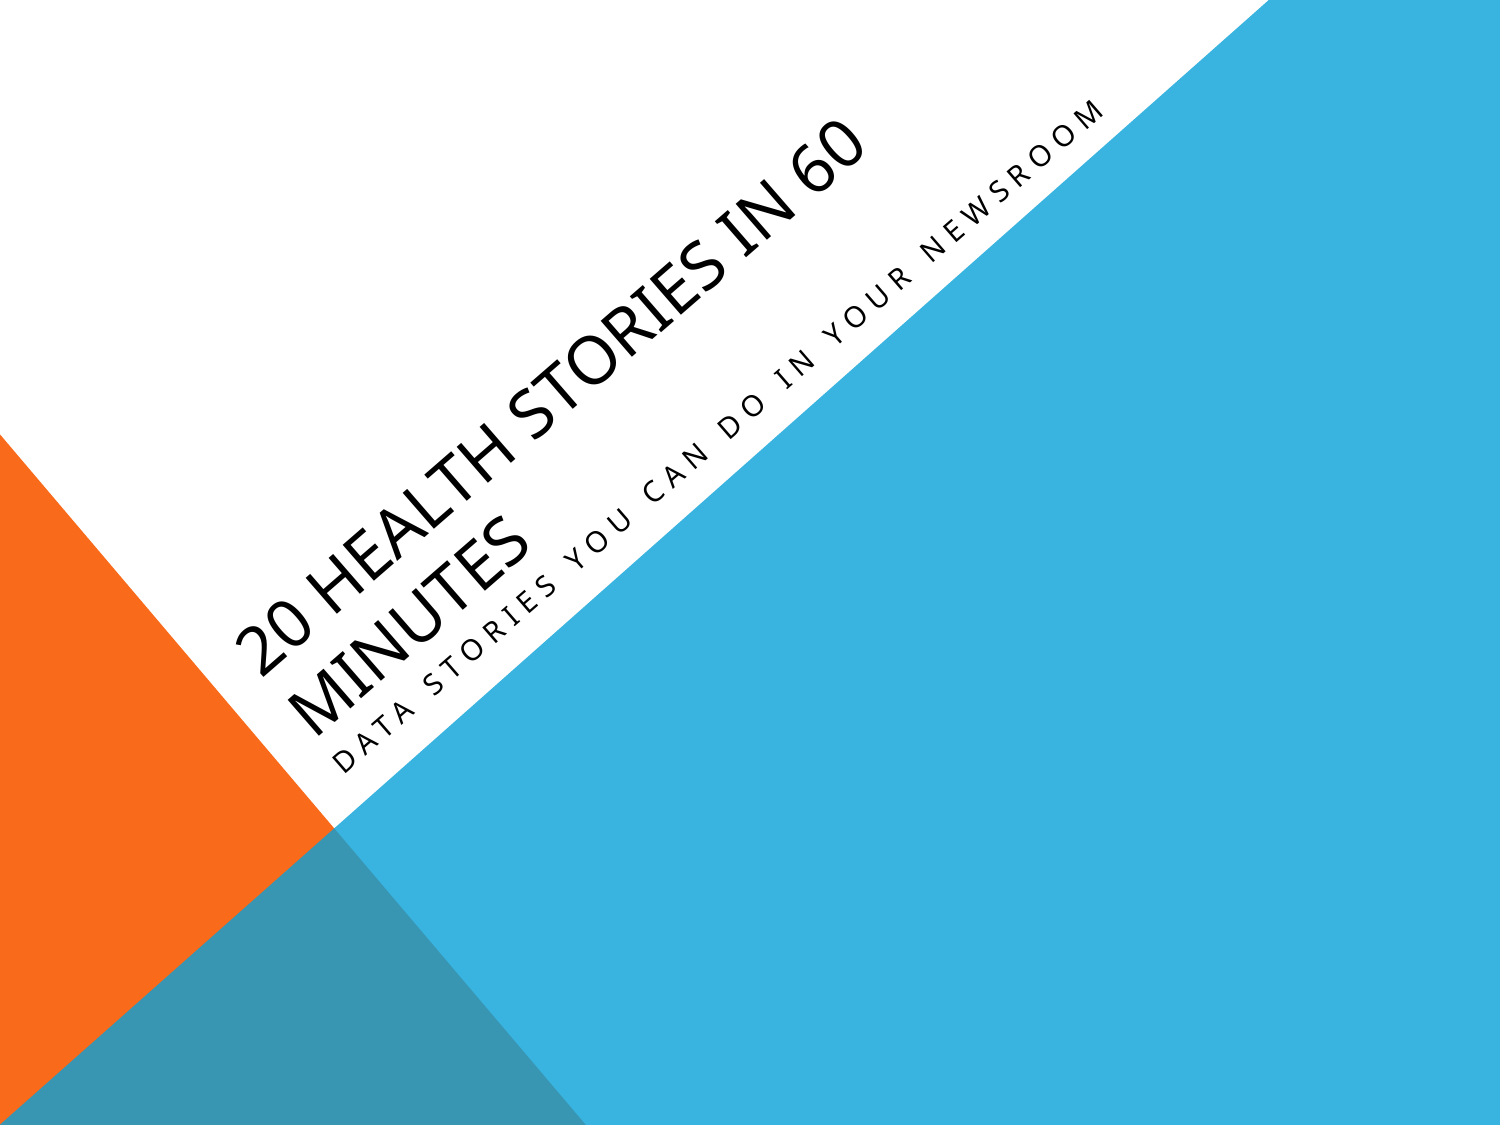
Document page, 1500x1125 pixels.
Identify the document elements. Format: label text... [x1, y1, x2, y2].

subtitle Data stories you can do in your newsroom [312, 61, 1154, 804]
title 20 health stories in 60 minutes [182, 4, 1012, 761]
